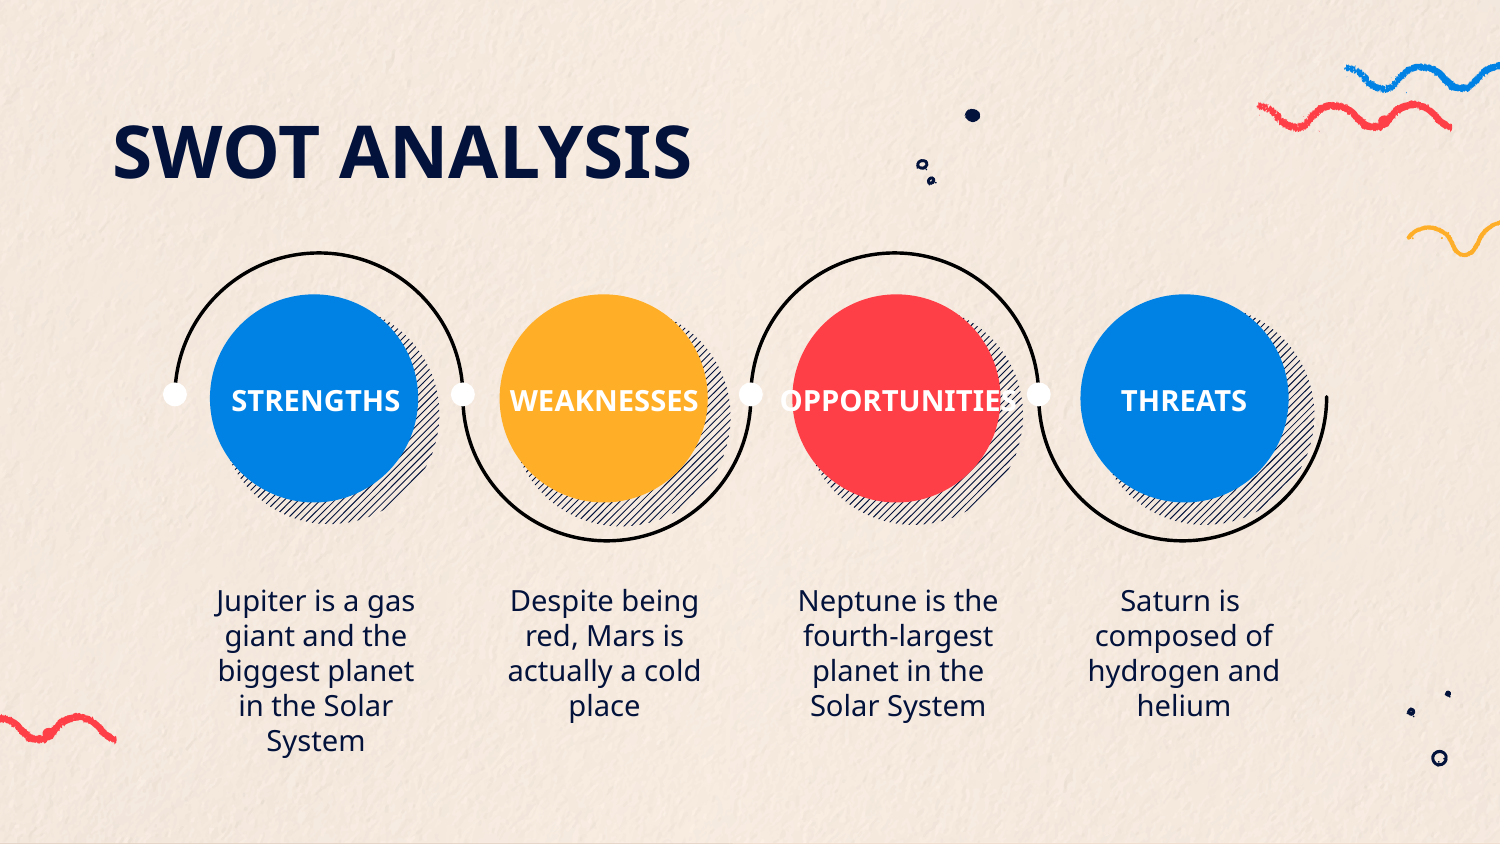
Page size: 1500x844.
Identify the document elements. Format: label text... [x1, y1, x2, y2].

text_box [162, 252, 1327, 542]
subtitle Despite being red, Mars is actually a cold place [476, 567, 733, 738]
subtitle Jupiter is a gas giant and the biggest planet in the Solar System [187, 567, 445, 738]
subtitle Neptune is the fourth-largest planet in the Solar System [770, 567, 1027, 738]
title SWOT ANALYSIS [97, 90, 1381, 185]
subtitle Saturn is composed of hydrogen and helium [1055, 567, 1313, 738]
